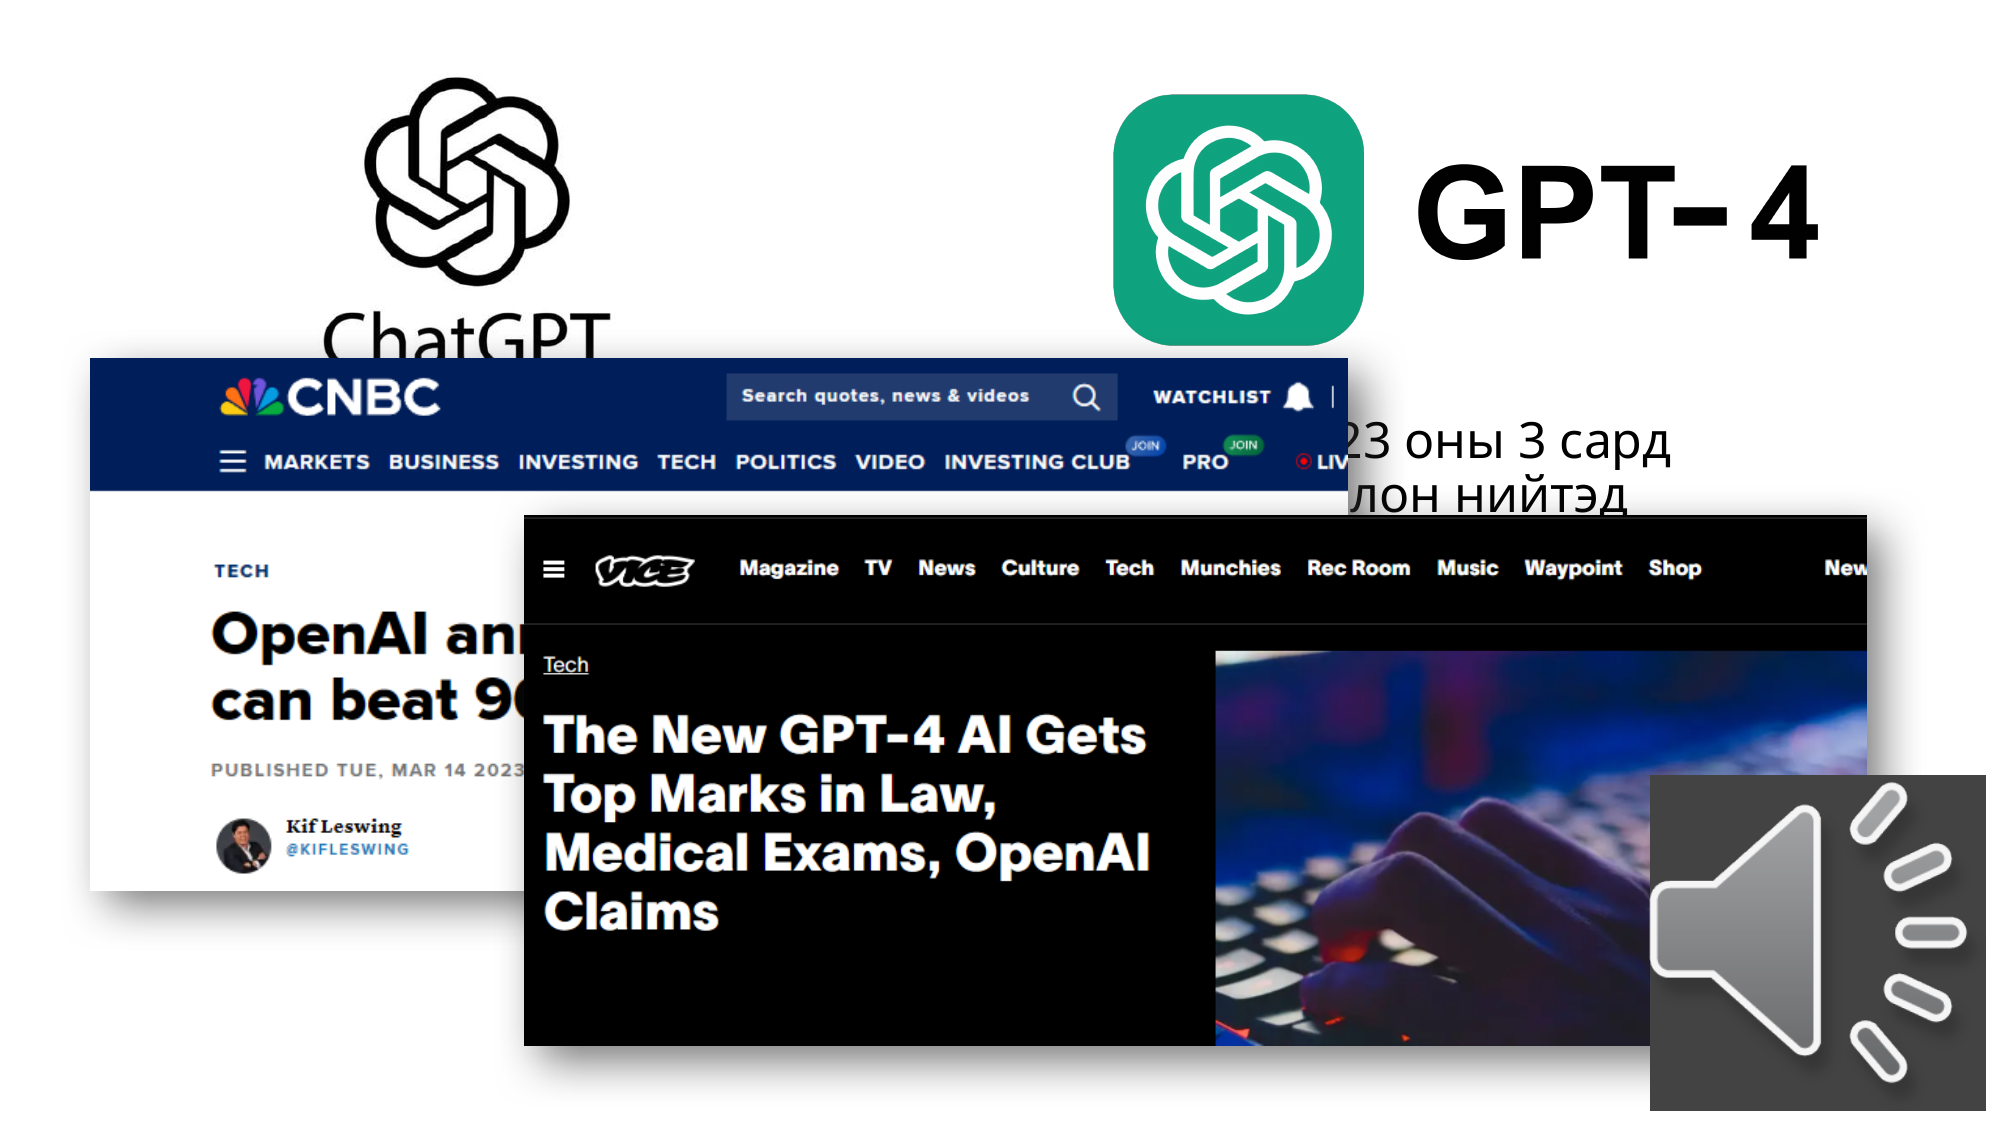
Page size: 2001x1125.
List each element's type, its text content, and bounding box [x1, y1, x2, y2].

picture [90, 35, 1987, 1112]
text_box 2023 оны 3 сард олон нийтэд нээлттэй болсон [1397, 408, 1754, 498]
